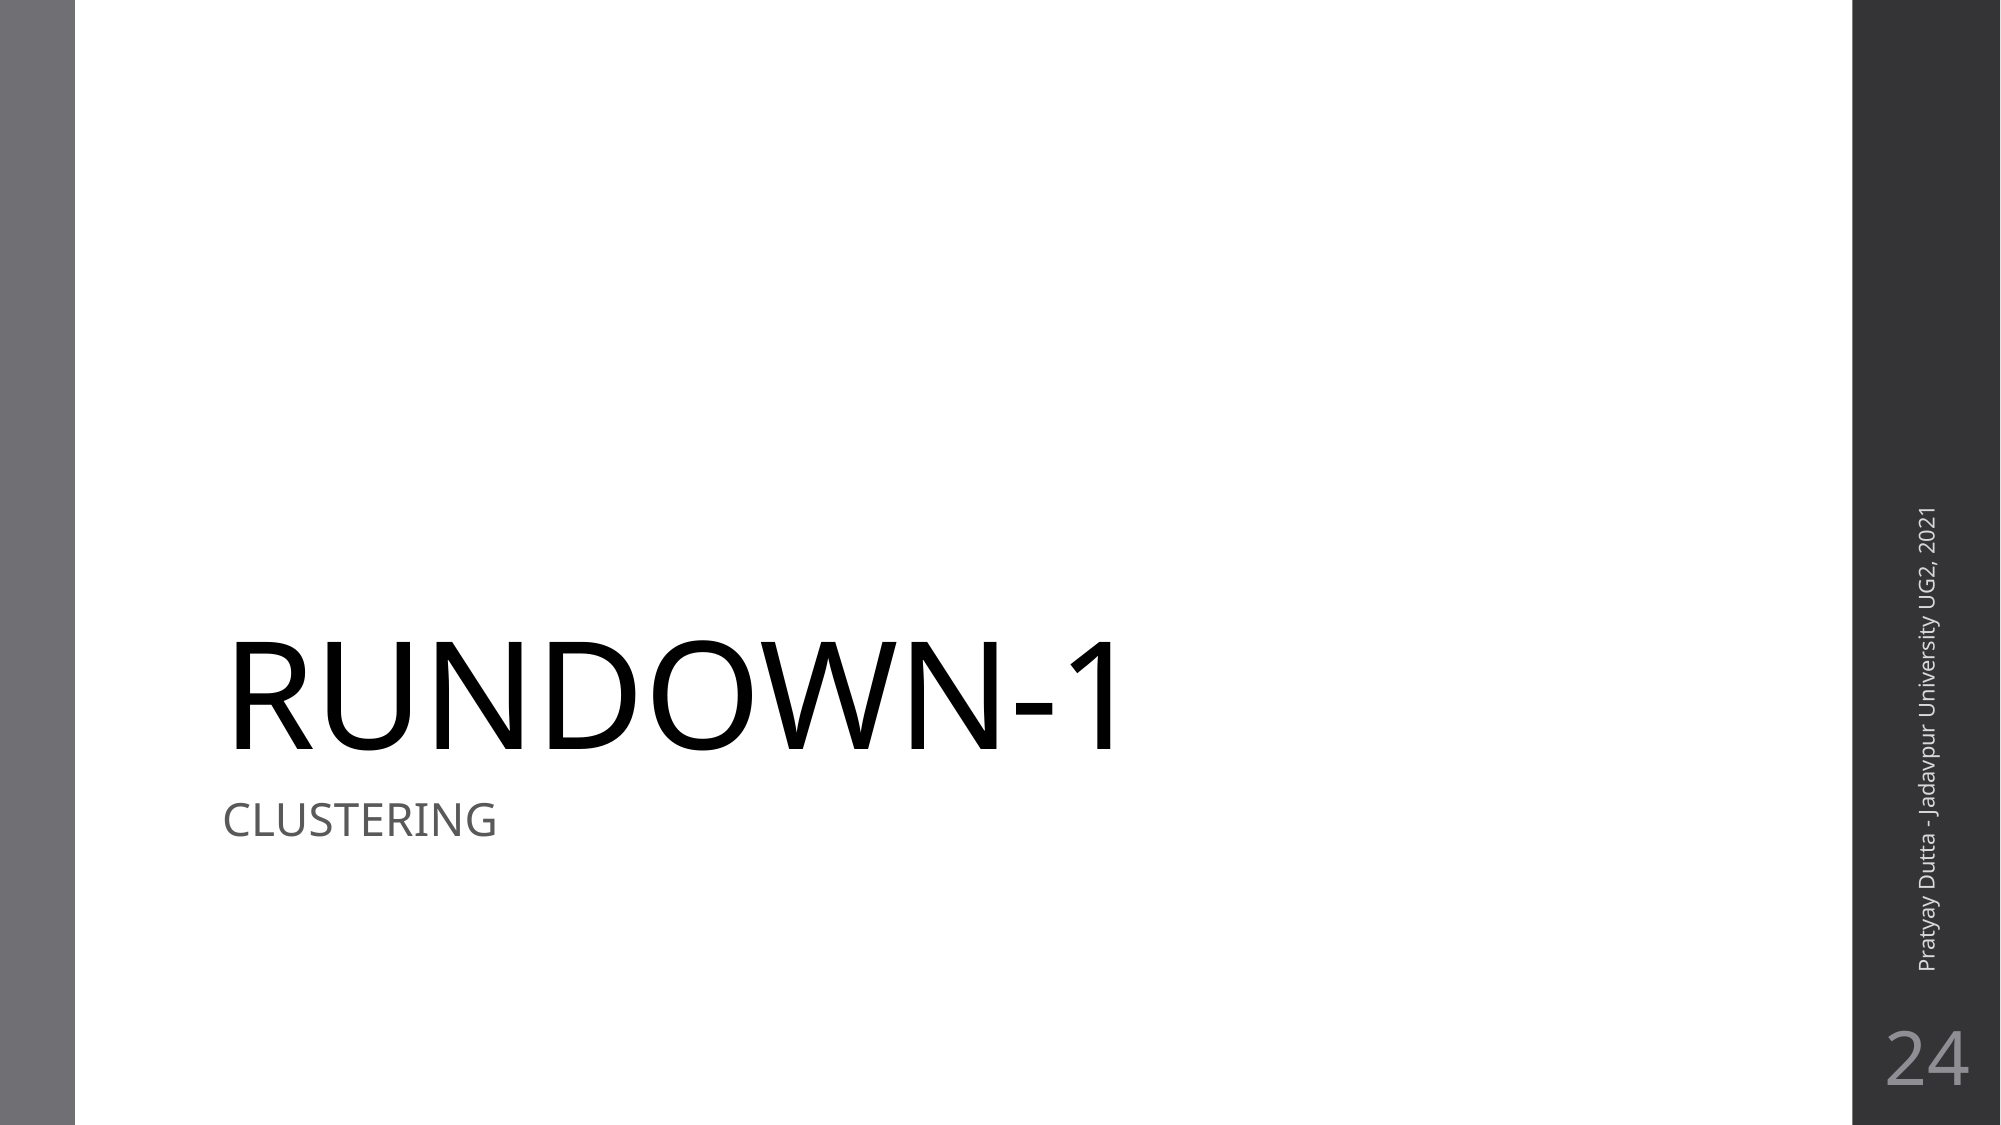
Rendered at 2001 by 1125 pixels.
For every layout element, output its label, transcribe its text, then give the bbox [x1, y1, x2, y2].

footer Pratyay Dutta - Jadavpur University UG2, 2021 [1897, 400, 1958, 988]
slide_number 24 [1852, 1012, 2000, 1110]
title RUNDOWN-1 [206, 124, 1752, 787]
list CLUSTERING [206, 787, 1752, 1065]
